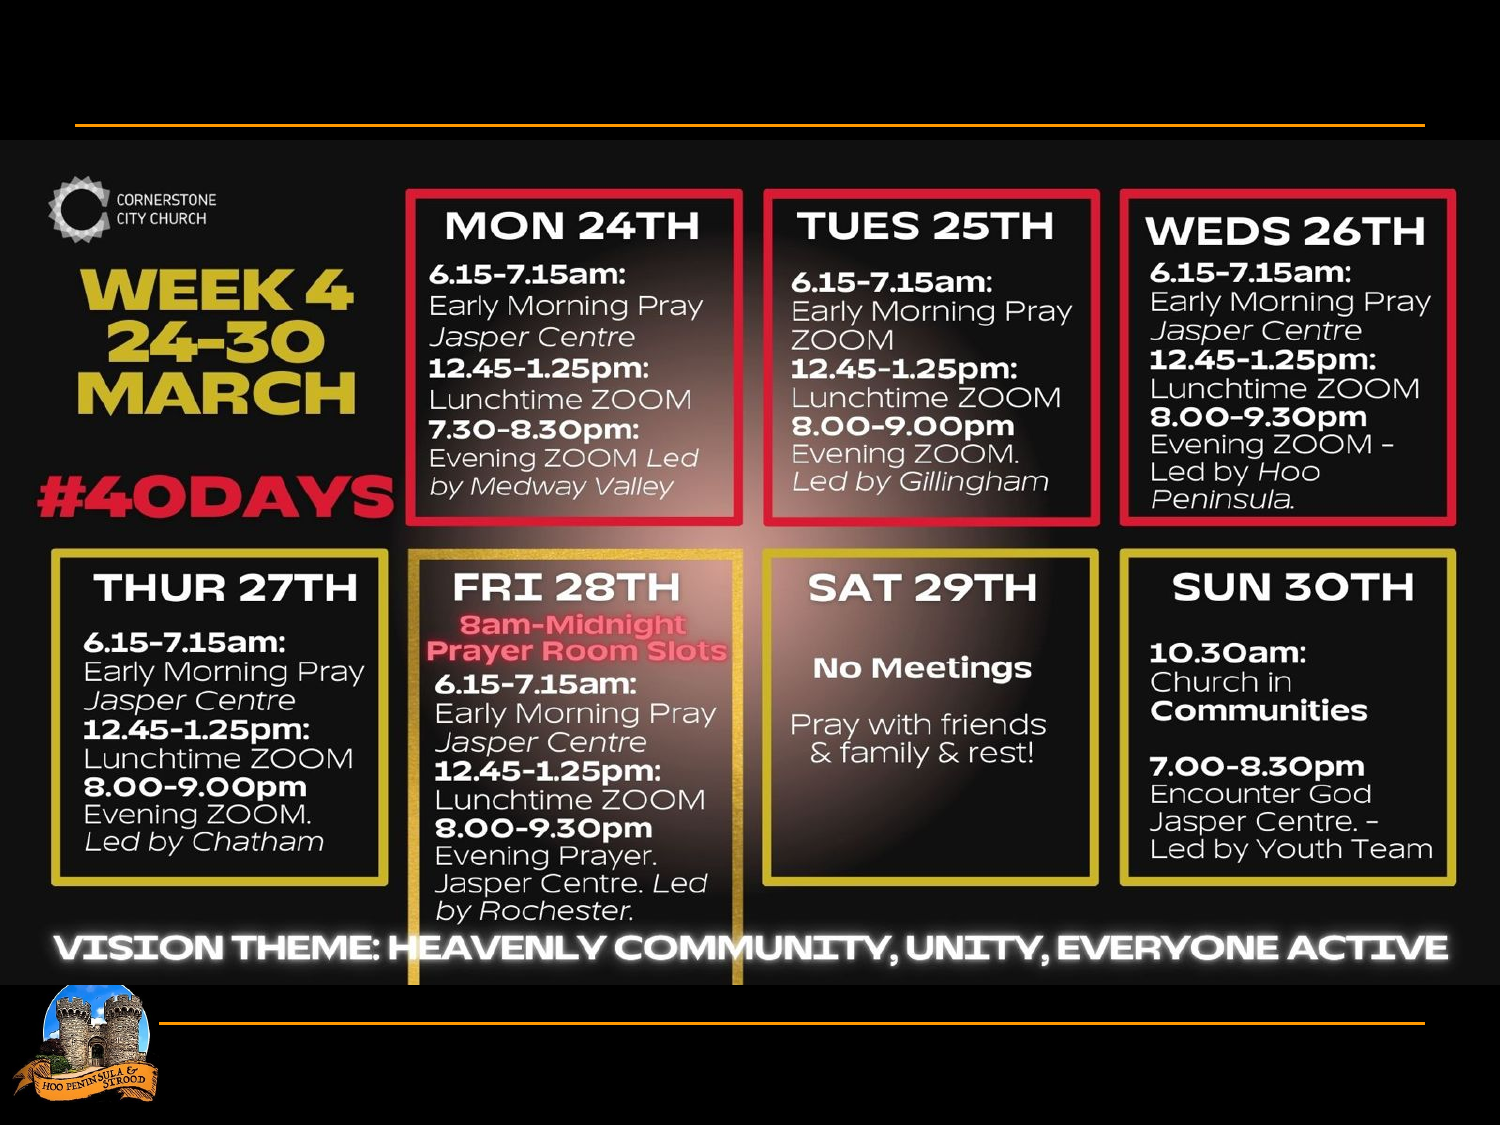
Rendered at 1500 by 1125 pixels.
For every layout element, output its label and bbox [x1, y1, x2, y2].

picture [0, 140, 1500, 1103]
